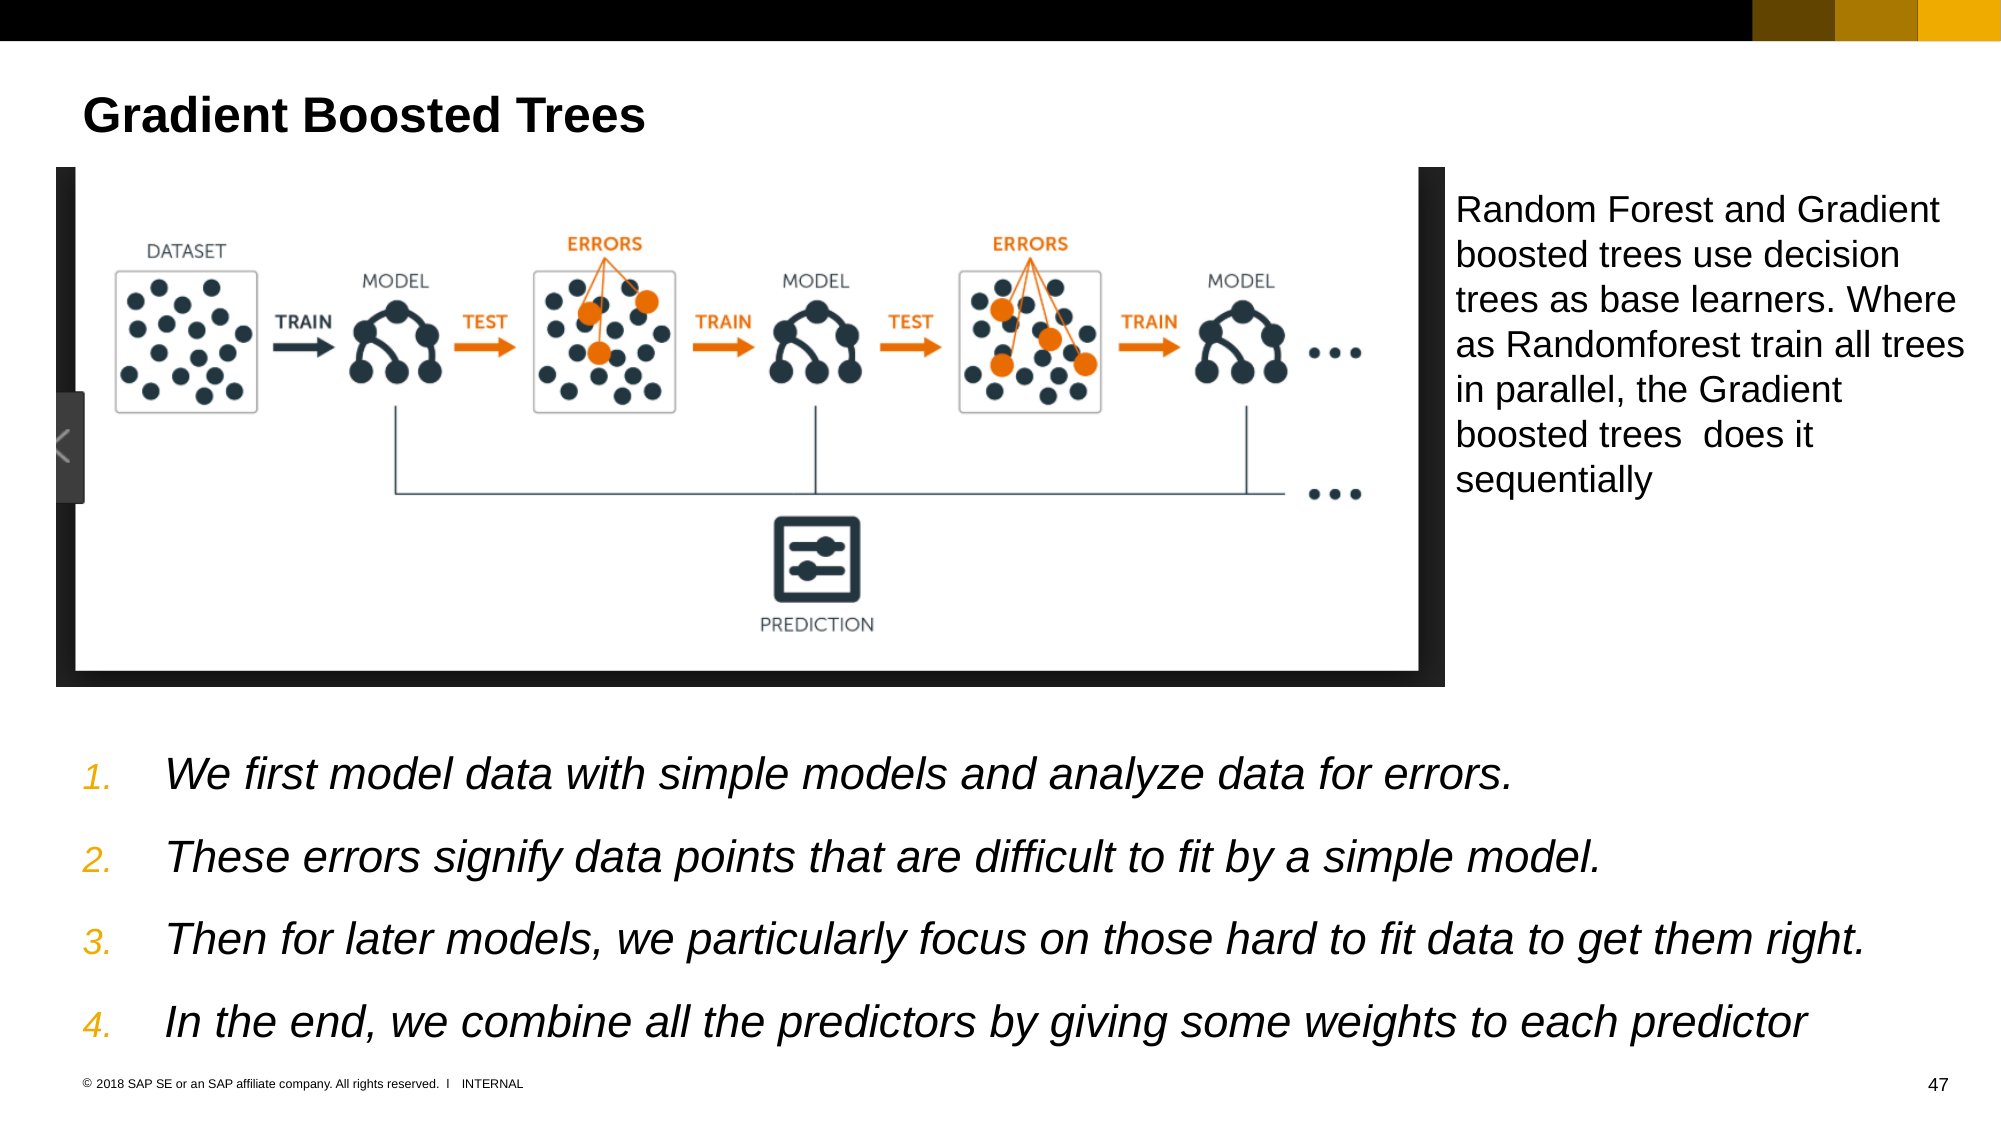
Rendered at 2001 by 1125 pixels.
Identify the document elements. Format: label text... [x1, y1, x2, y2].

text_box Random Forest and Gradient boosted trees use decision trees as base learners. Where as Randomforest train all trees in parallel, the Gradient boosted trees does it sequentially [1455, 185, 1984, 501]
picture [56, 166, 1445, 687]
title Gradient Boosted Trees [82, 82, 1918, 144]
list We first model data with simple models and analyze data for errors. These errors signify data points that are difficult to fit by a simple model. Then for later models, we particularly focus on those hard to fit data to get them right. In the end, we combine all the predictors by giving some weights to each predictor [82, 744, 1934, 1078]
